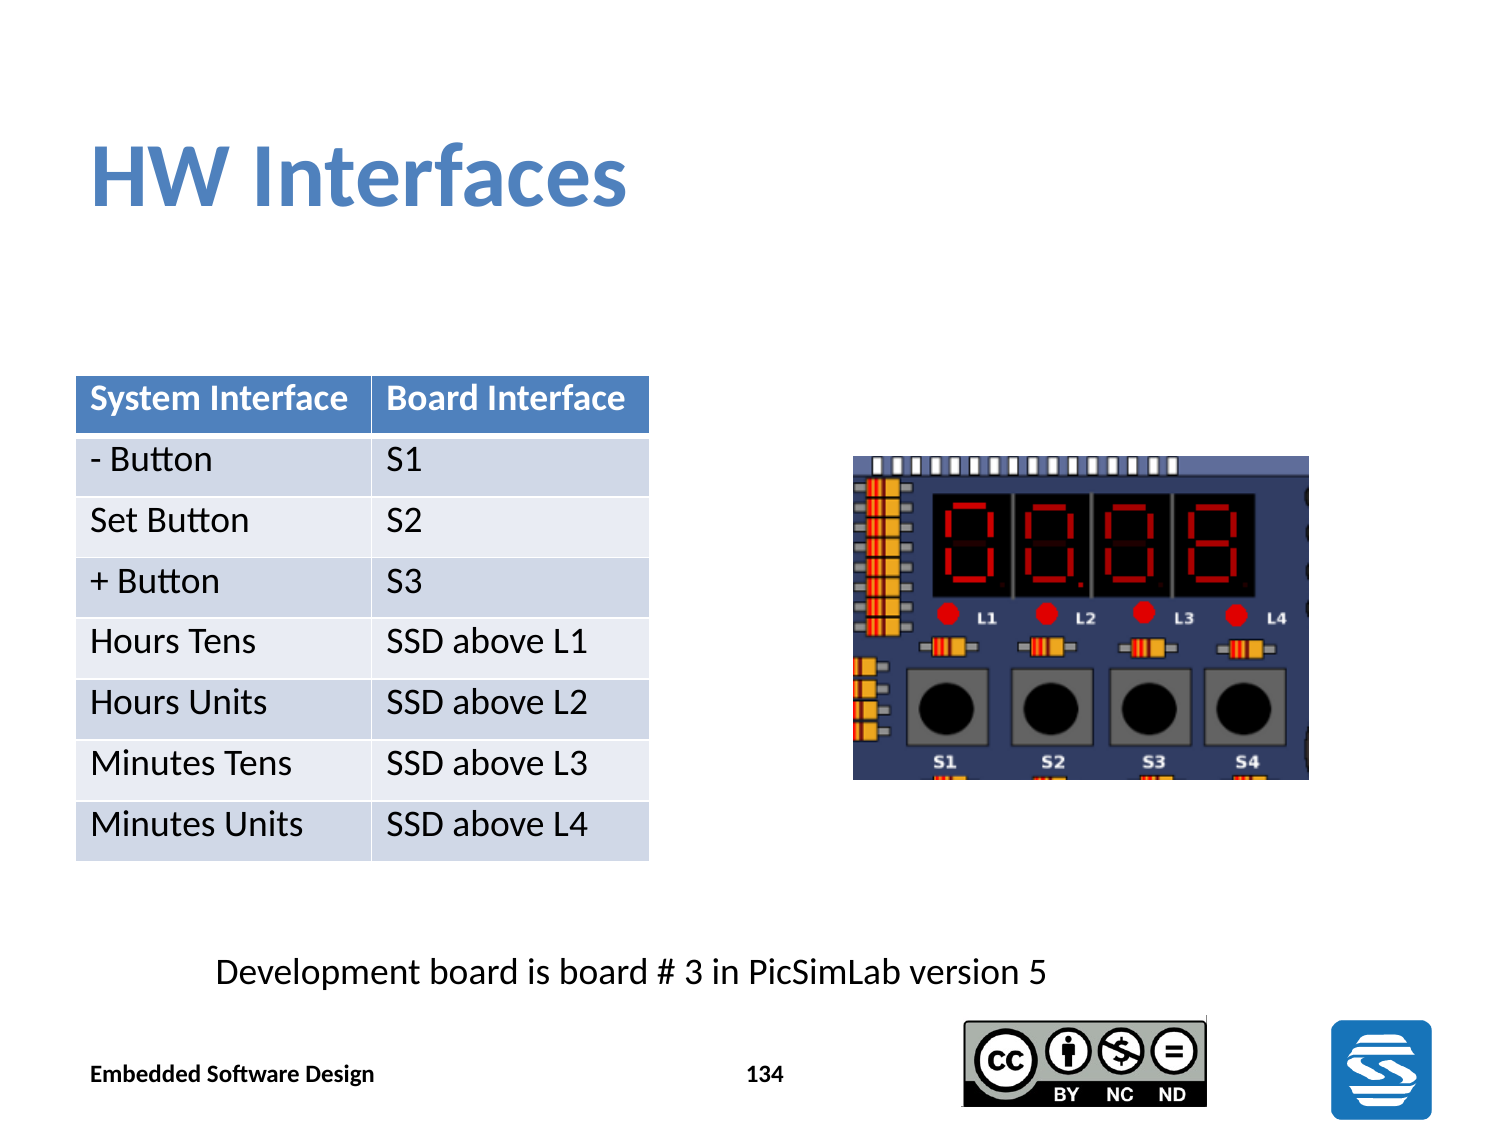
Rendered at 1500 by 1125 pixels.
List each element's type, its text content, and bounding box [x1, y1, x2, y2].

table_cell S1 [372, 439, 649, 496]
title HW Interfaces [75, 45, 1425, 233]
table_cell Hours Units [76, 680, 371, 739]
table_cell Minutes Tens [76, 741, 371, 800]
table_cell Hours Tens [76, 619, 371, 678]
table_cell Set Button [76, 498, 371, 557]
picture [1331, 1020, 1432, 1120]
footer Embedded Software Design [75, 1042, 607, 1103]
table_cell S2 [372, 498, 649, 557]
table_cell Minutes Units [76, 802, 371, 861]
table_cell SSD above L2 [372, 680, 649, 739]
slide_number 134 [676, 1042, 854, 1103]
table_header Board Interface [372, 376, 649, 433]
table_cell - Button [76, 439, 371, 496]
text_box Development board is board # 3 in PicSimLab version 5 [200, 940, 1125, 1000]
table_header System Interface [76, 376, 371, 433]
picture [853, 456, 1309, 781]
table_cell S3 [372, 558, 649, 617]
table_cell + Button [76, 558, 371, 617]
picture [961, 1015, 1207, 1107]
table_cell SSD above L4 [372, 802, 649, 861]
table_cell SSD above L3 [372, 741, 649, 800]
table_cell SSD above L1 [372, 619, 649, 678]
